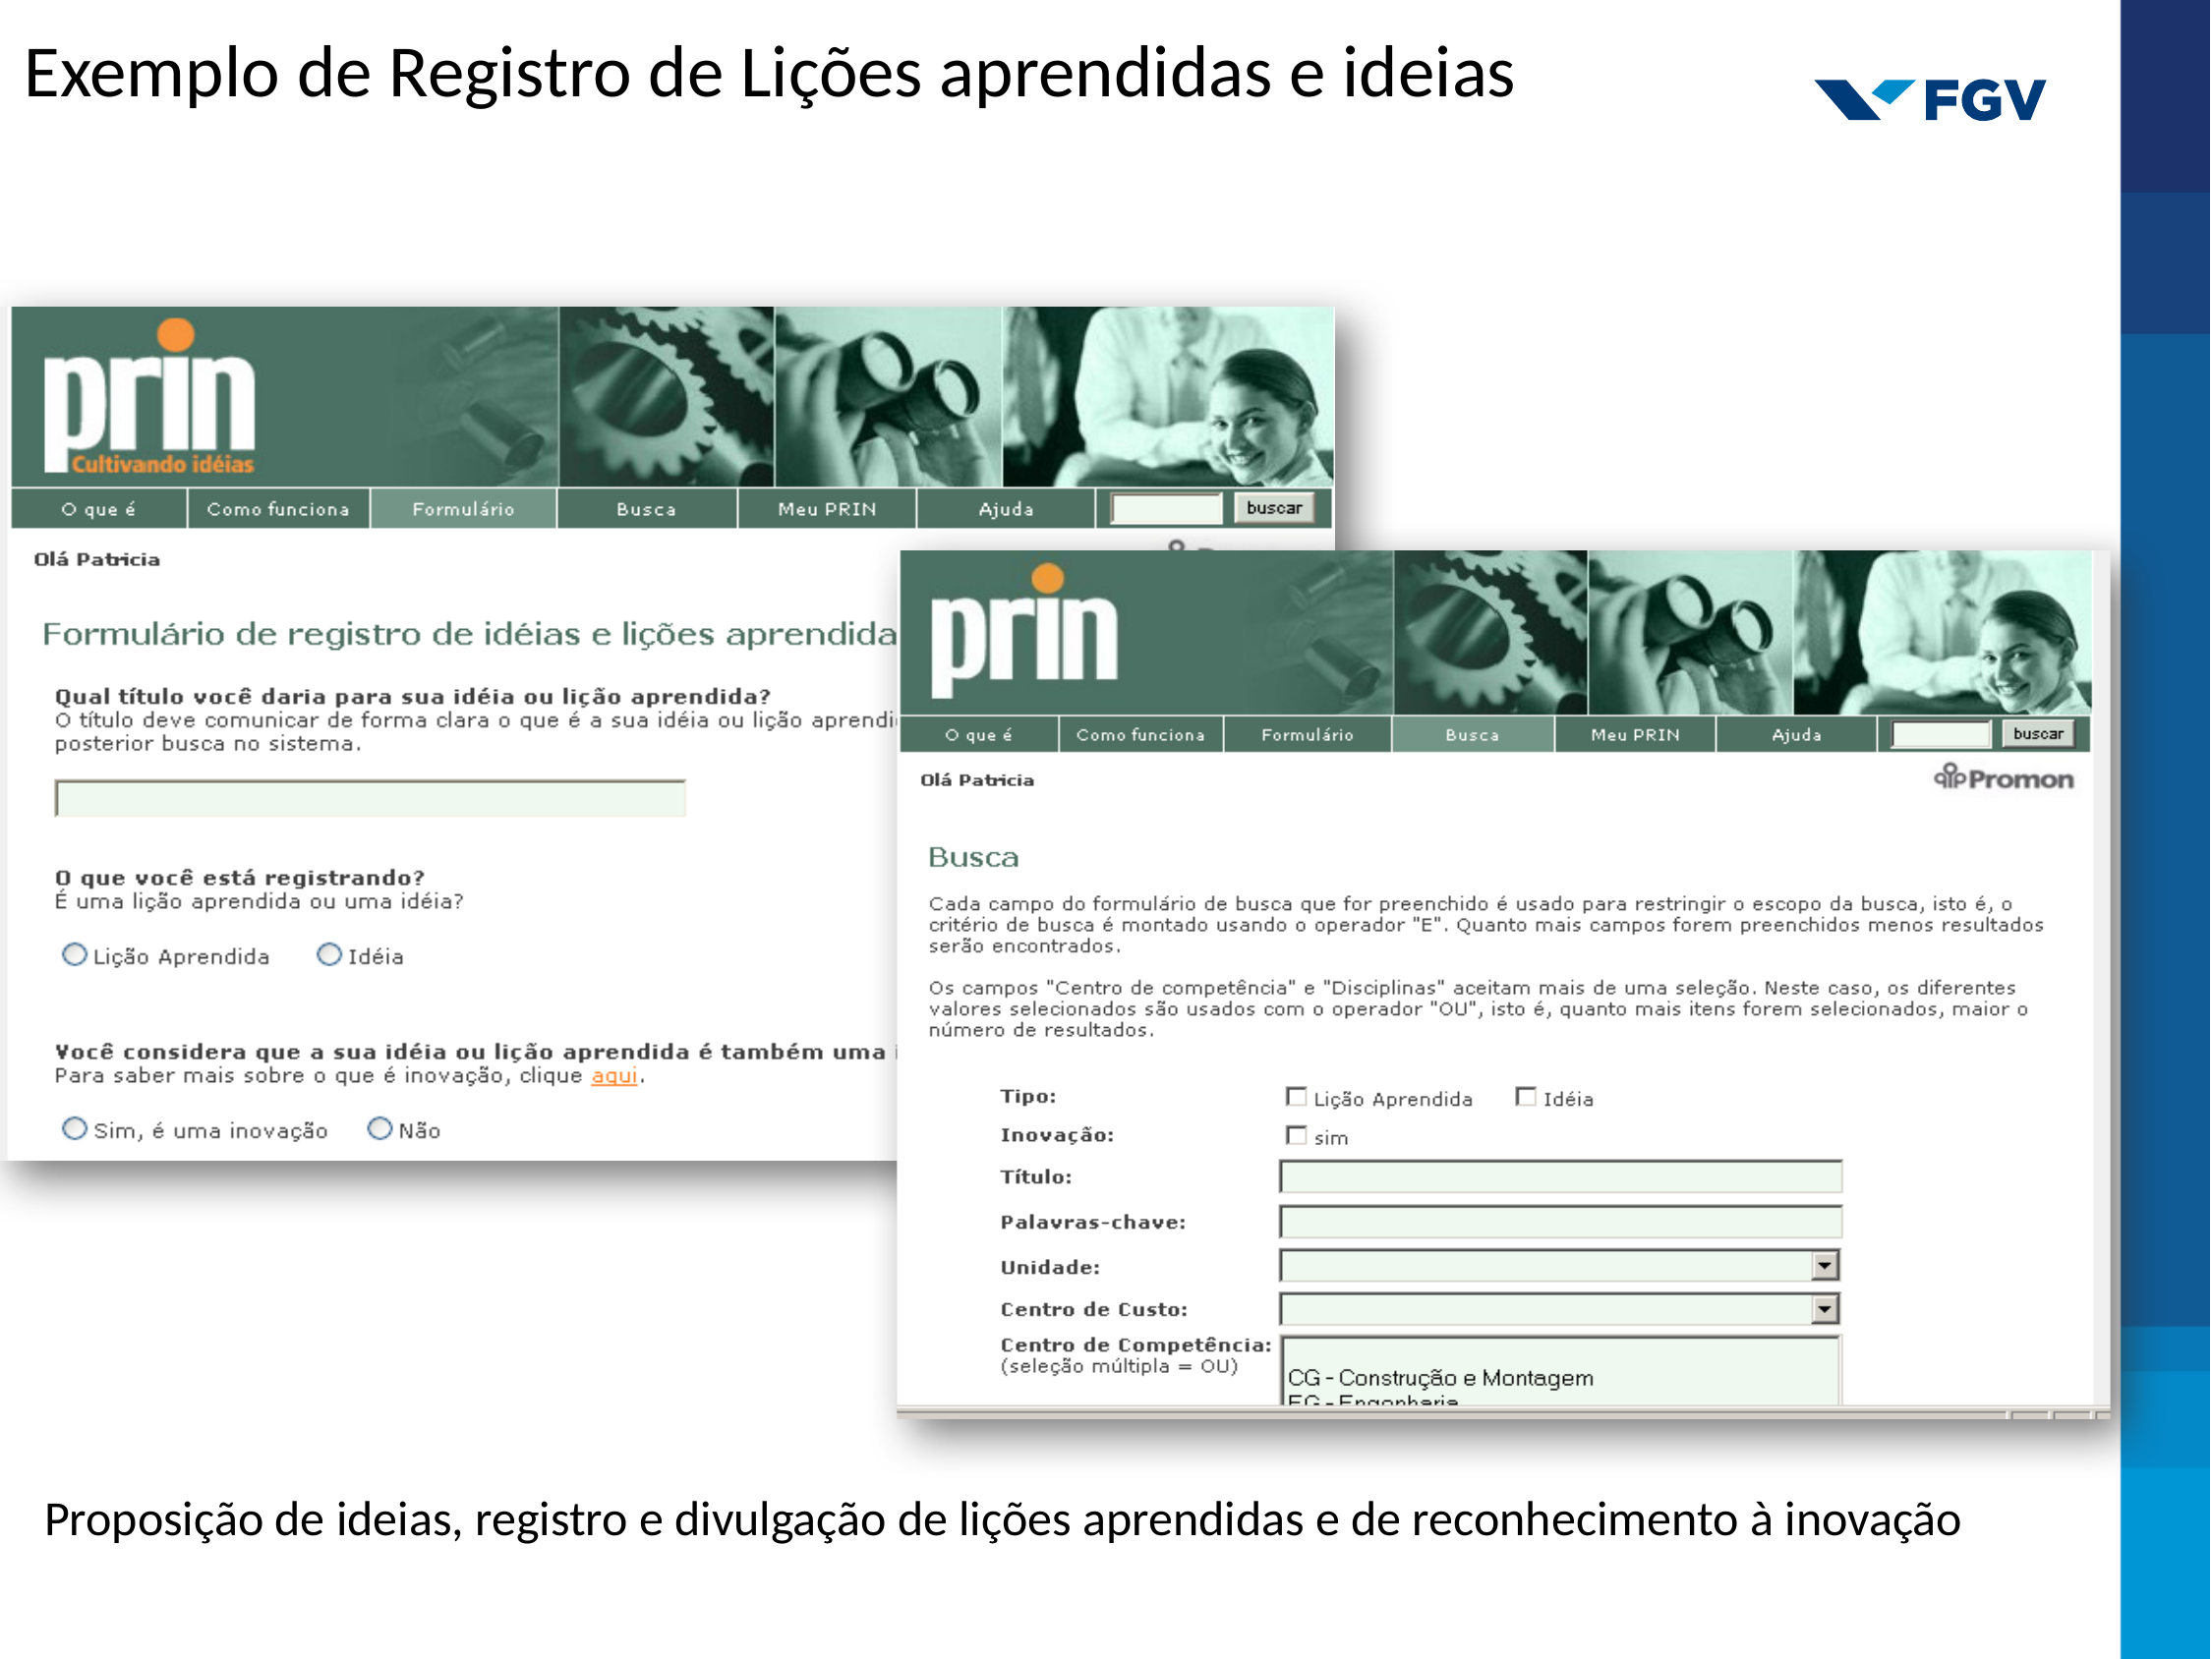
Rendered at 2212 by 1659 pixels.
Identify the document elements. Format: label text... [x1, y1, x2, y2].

picture [0, 0, 2210, 1659]
text_box Proposição de ideias, registro e divulgação de lições aprendidas e de reconhecimento à inovação [29, 1478, 1990, 1553]
text_box Exemplo de Registro de Lições aprendidas e ideias [2, 7, 1844, 128]
